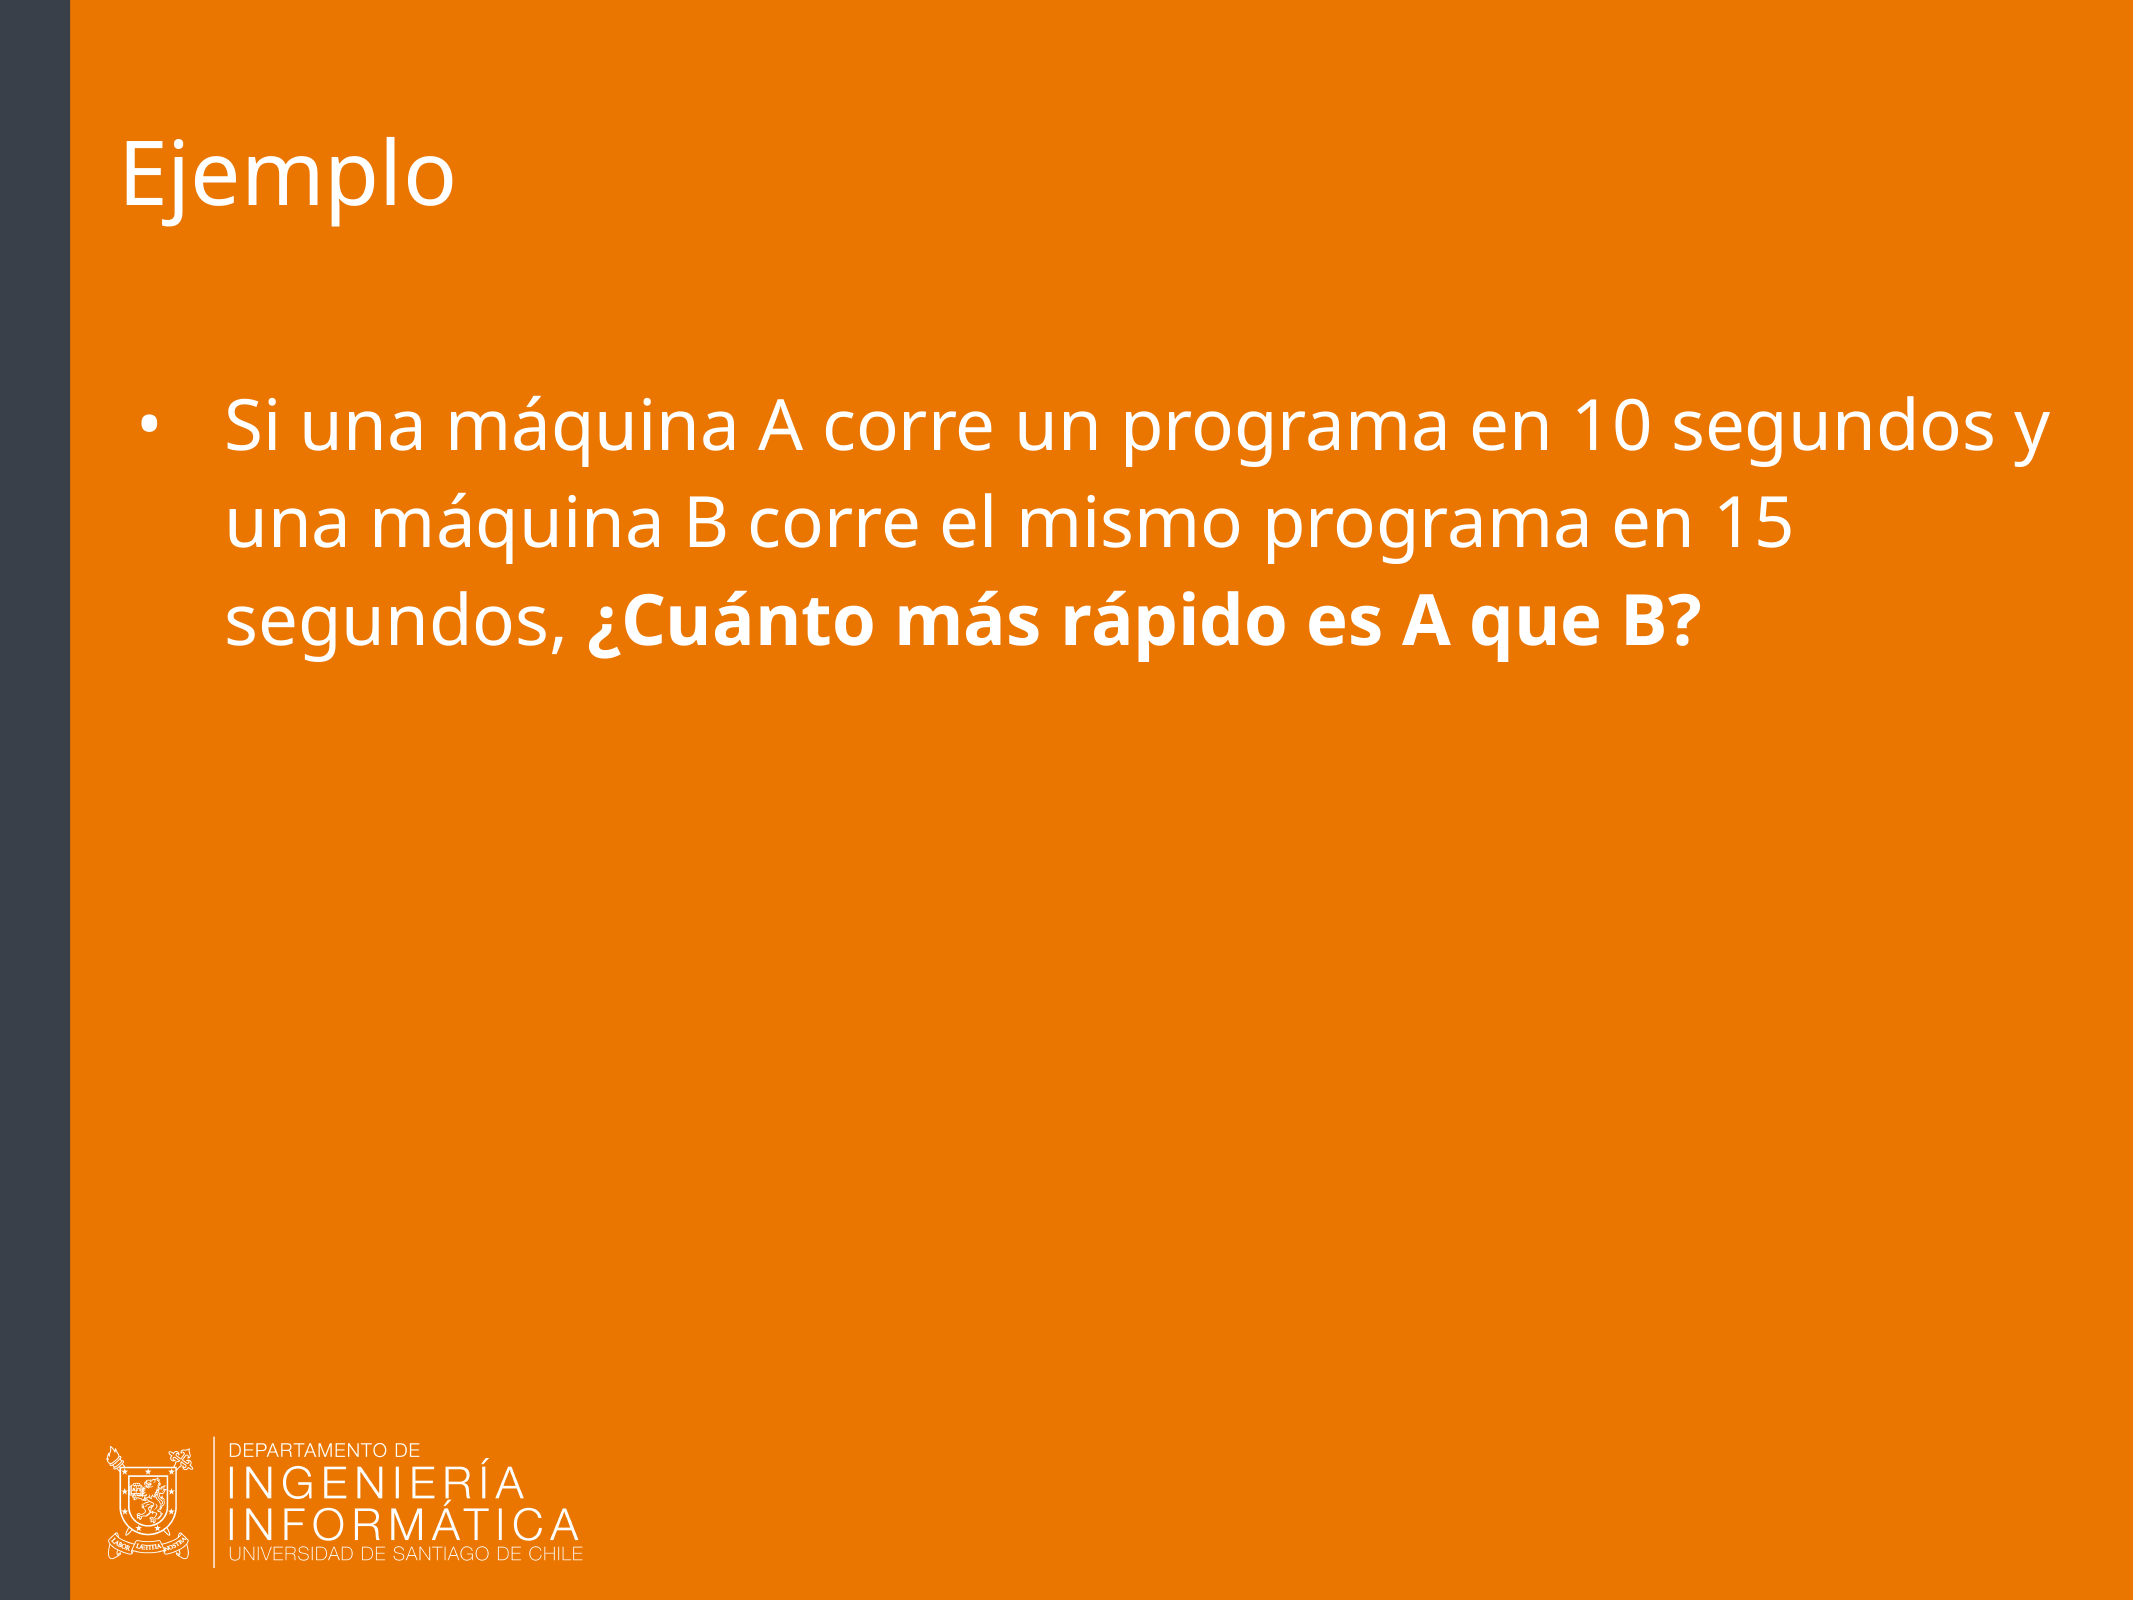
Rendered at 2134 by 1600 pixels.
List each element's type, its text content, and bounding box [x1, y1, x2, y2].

picture [84, 1422, 607, 1587]
title Ejemplo [109, 62, 1880, 278]
list Si una máquina A corre un programa en 10 segundos y una máquina B corre el mismo programa en 15 segundos, ¿Cuánto más rápido es A que B? [109, 358, 2098, 1422]
